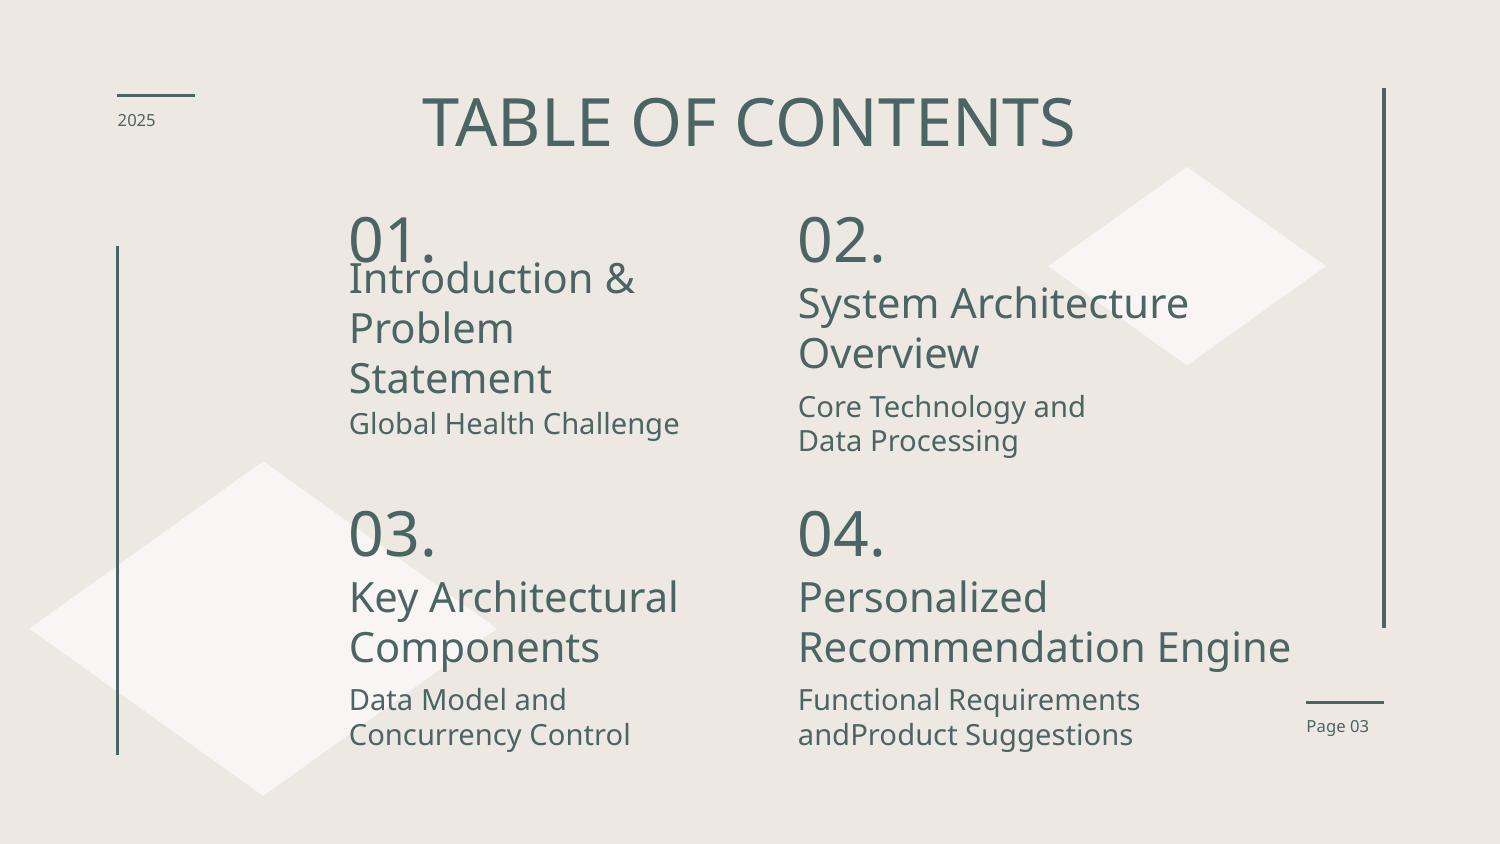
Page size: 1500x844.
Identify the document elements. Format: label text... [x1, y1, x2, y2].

title Introduction & Problem Statement [333, 284, 717, 371]
subtitle Data Model and Concurrency Control [333, 676, 717, 757]
text_box 2025 [102, 91, 196, 148]
title 02. [782, 206, 993, 269]
subtitle Functional Requirements andProduct Suggestions [782, 676, 1167, 757]
subtitle Global Health Challenge [333, 383, 717, 463]
text_box Page 03 [1291, 698, 1406, 754]
title TABLE OF CONTENTS [118, 72, 1382, 167]
title System Architecture Overview [782, 284, 1232, 371]
title Key Architectural Components [333, 577, 782, 665]
title 04. [782, 500, 993, 563]
title 01. [333, 206, 543, 269]
title 03. [333, 500, 543, 563]
title Personalized Recommendation Engine [782, 577, 1364, 665]
subtitle Core Technology and Data Processing [782, 383, 1167, 463]
